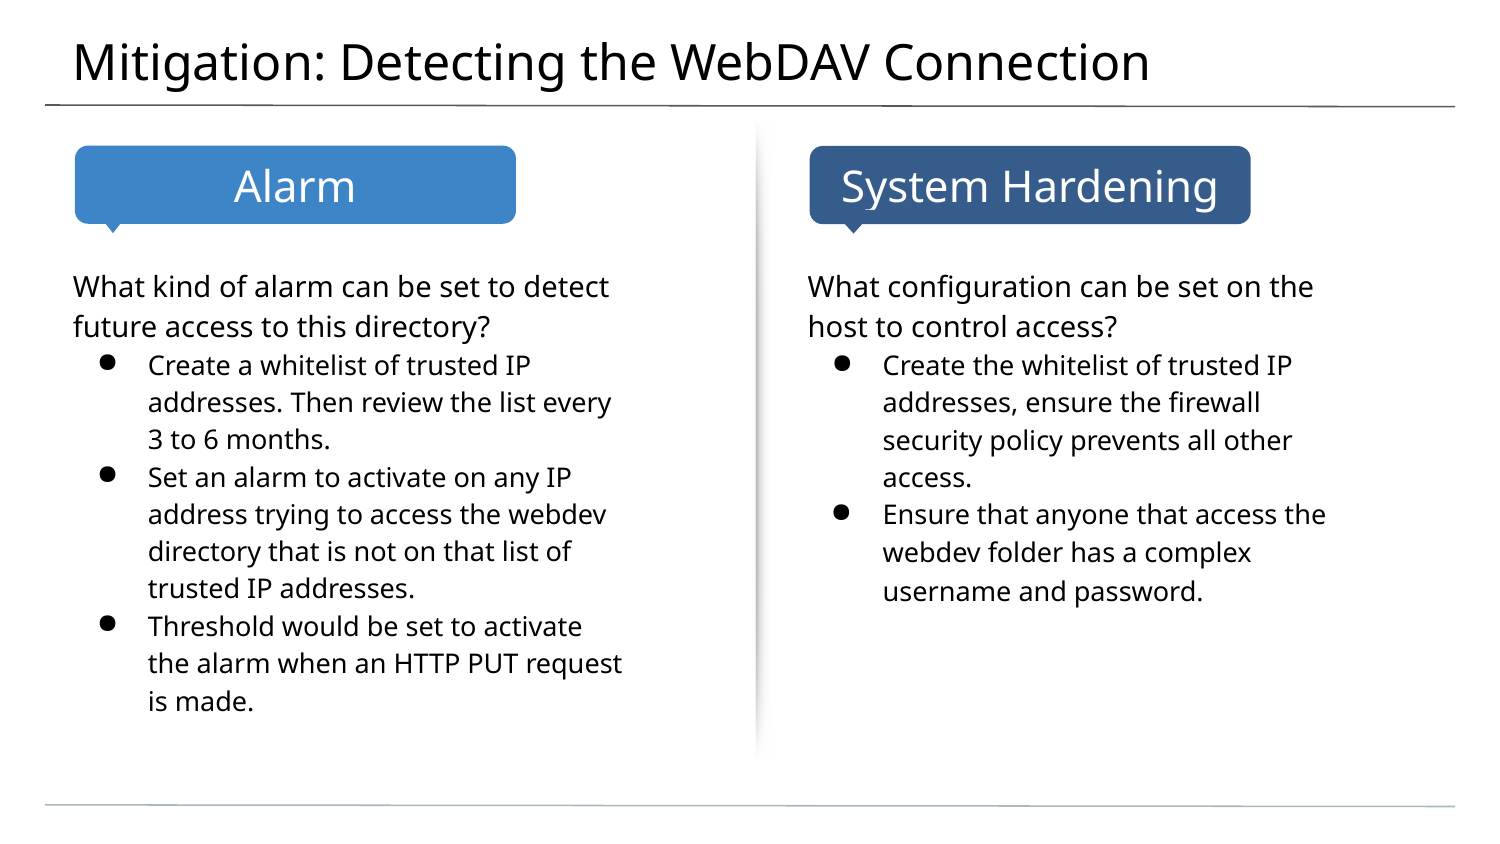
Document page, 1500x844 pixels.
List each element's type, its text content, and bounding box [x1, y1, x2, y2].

title Mitigation: Detecting the WebDAV Connection [0, 0, 1500, 88]
subtitle What kind of alarm can be set to detect future access to this directory? Create a whitelist of trusted IP addresses. Then review the list every 3 to 6 months. Set an alarm to activate on any IP address trying to access the webdev directory that is not on that list of trusted IP addresses. Threshold would be set to activate the alarm when an HTTP PUT request is made. [0, 262, 704, 805]
picture [703, 107, 839, 782]
subtitle What configuration can be set on the host to control access? Create the whitelist of trusted IP addresses, ensure the firewall security policy prevents all other access. Ensure that anyone that access the webdev folder has a complex username and password. [732, 263, 1438, 805]
